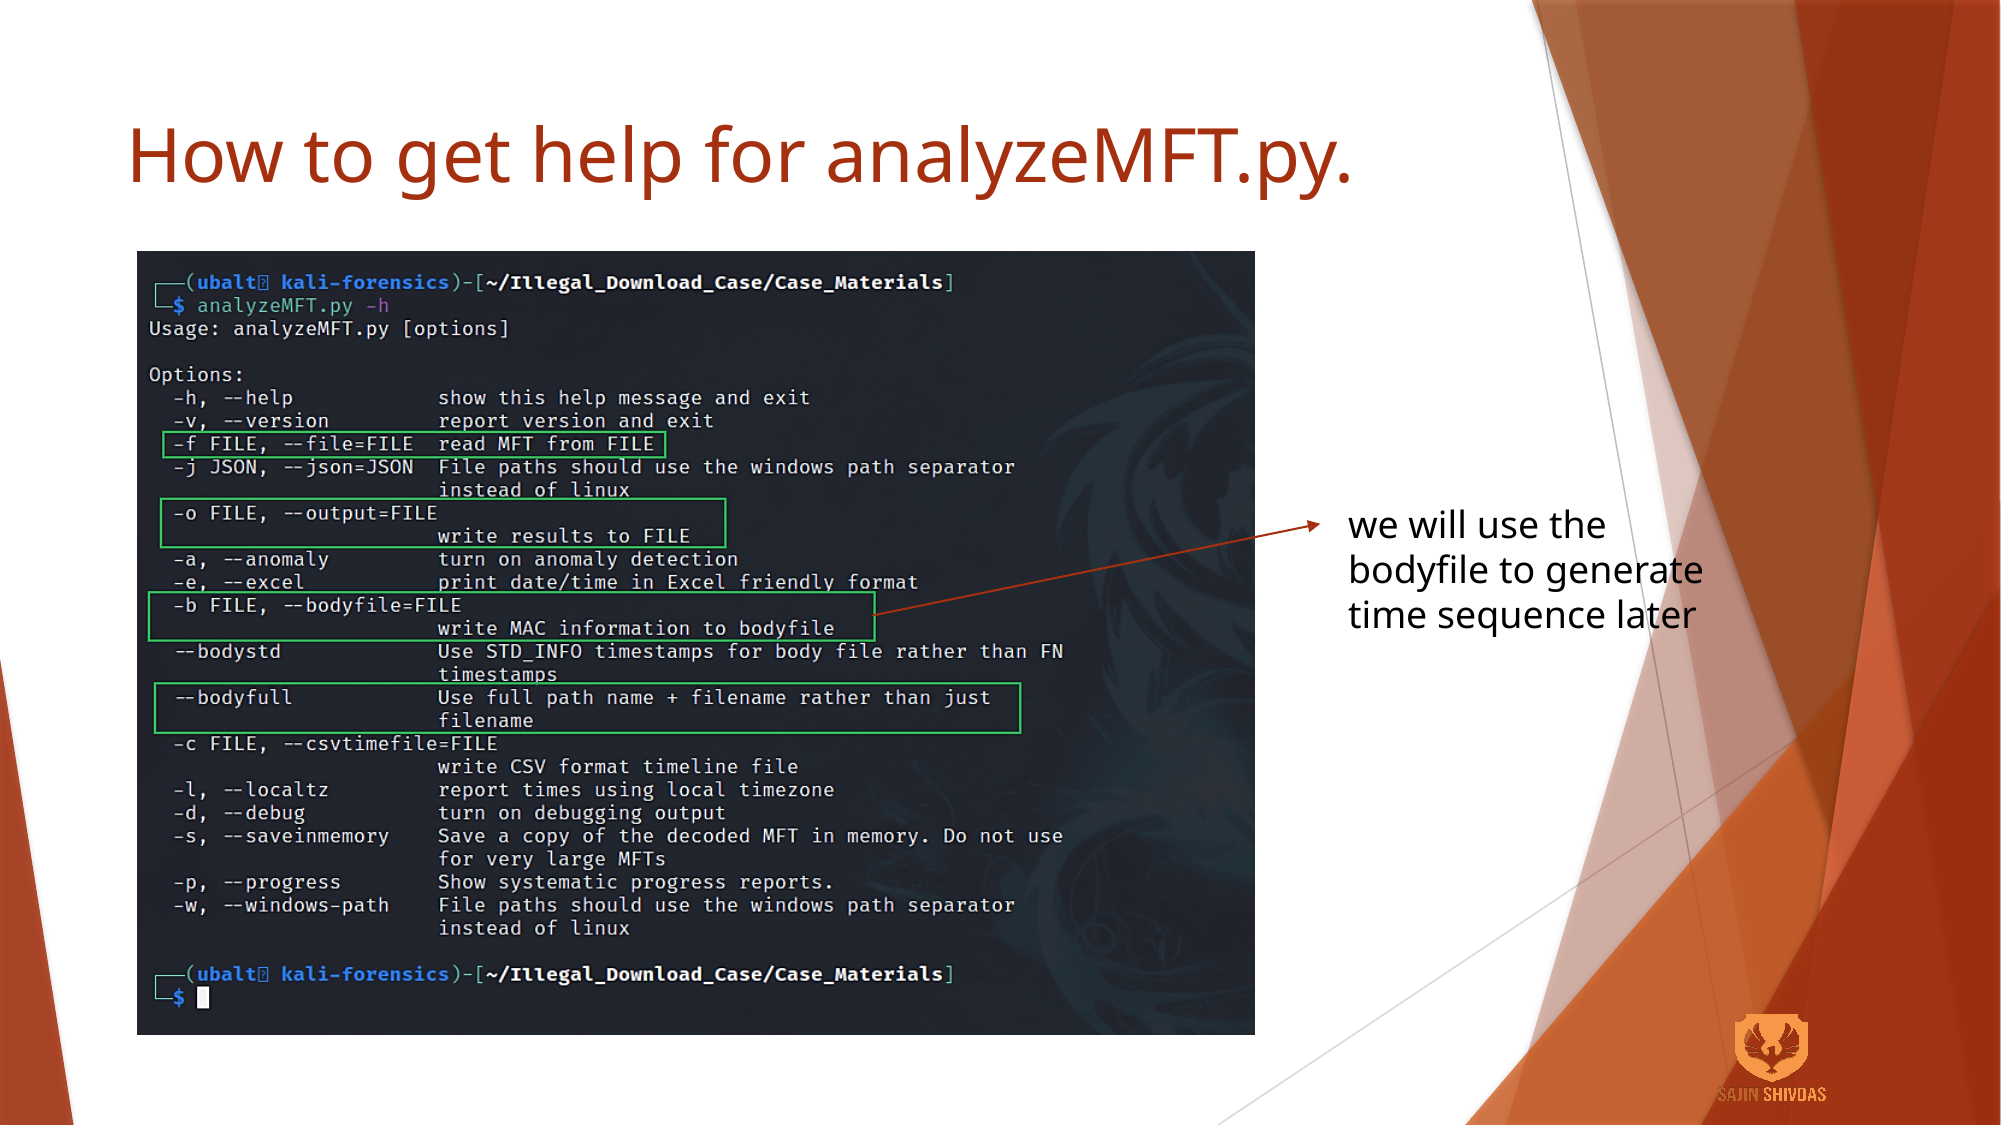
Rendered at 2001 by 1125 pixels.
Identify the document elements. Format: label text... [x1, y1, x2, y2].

title How to get help for analyzeMFT.py. [111, 99, 1522, 317]
text_box we will use the bodyfile to generate time sequence later [1333, 493, 1769, 644]
picture [1716, 1013, 1827, 1103]
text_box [872, 523, 1321, 616]
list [136, 251, 1255, 1035]
